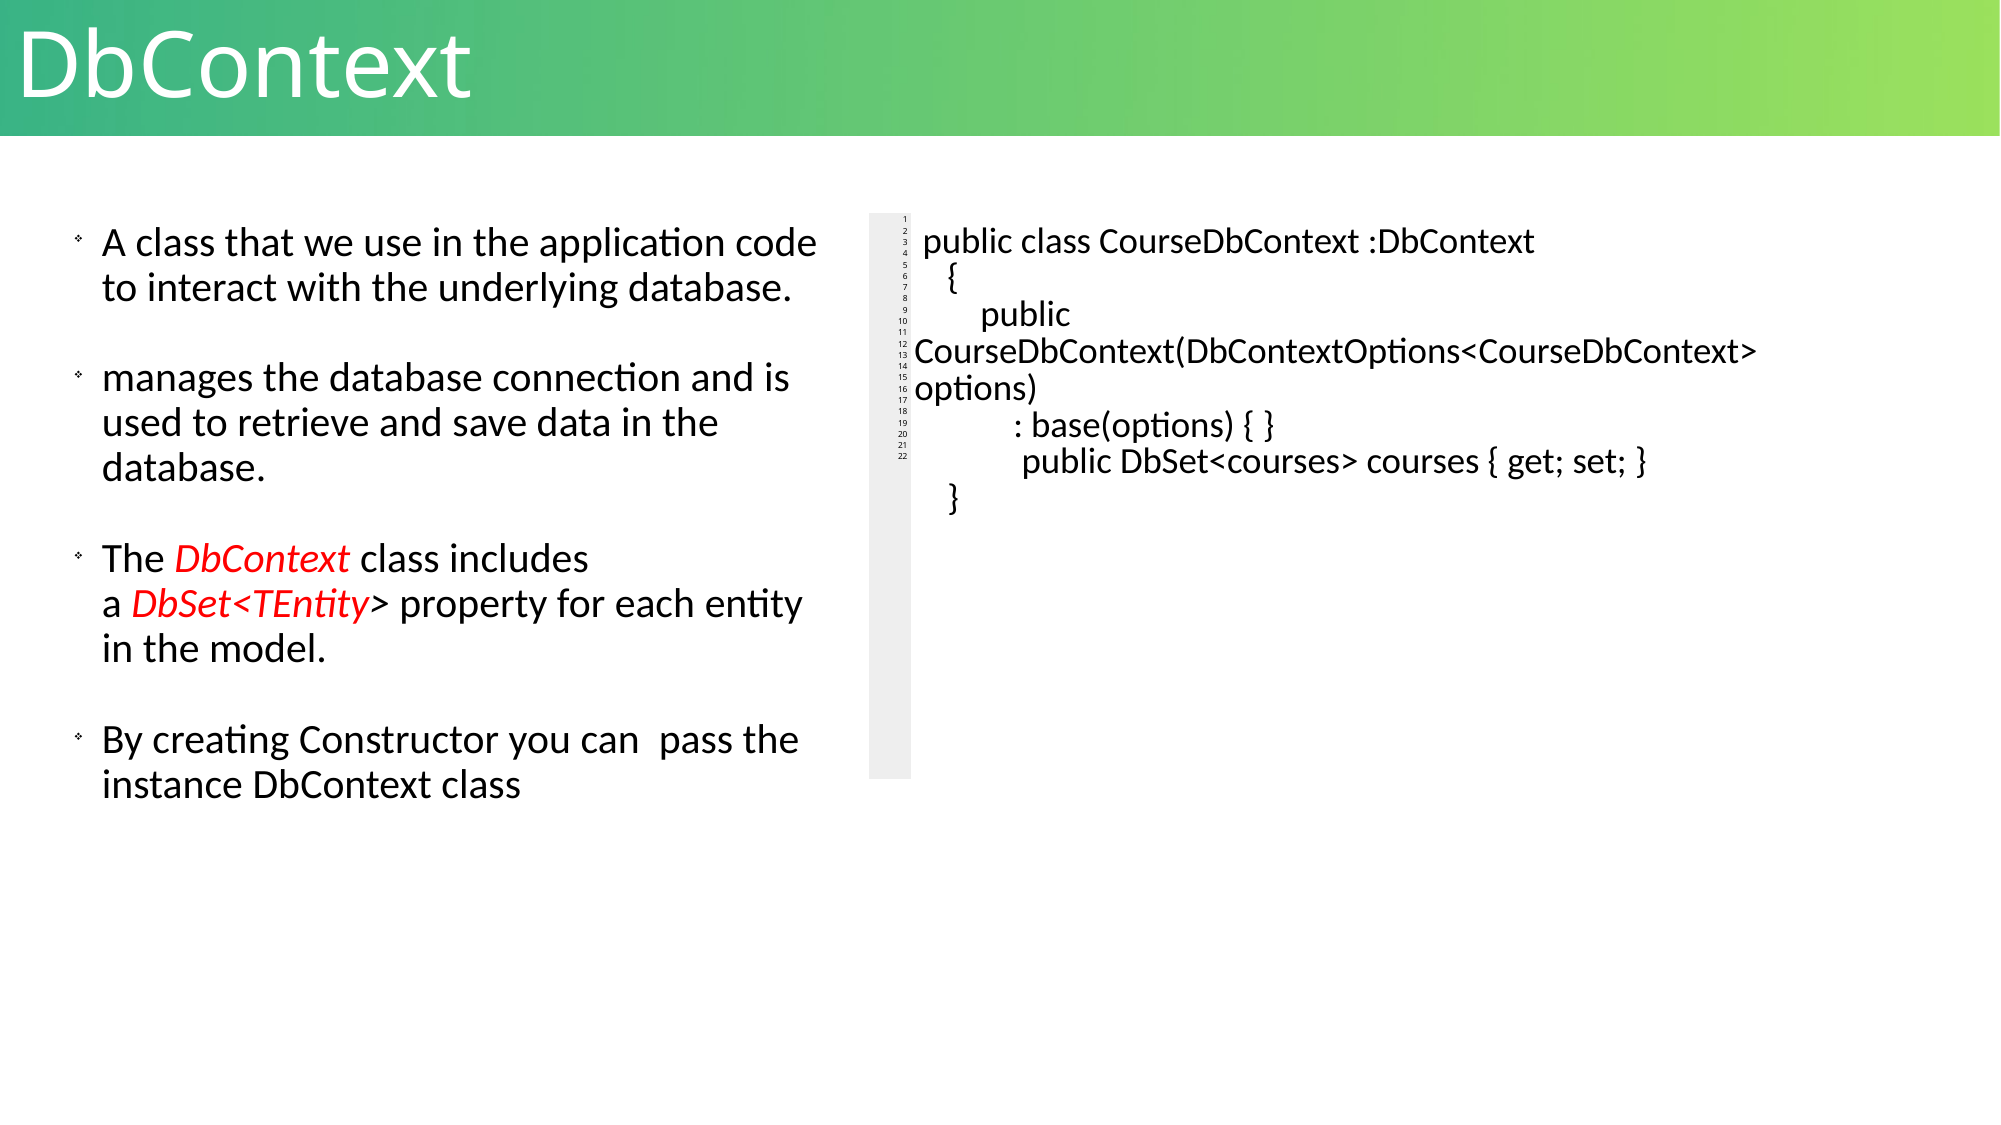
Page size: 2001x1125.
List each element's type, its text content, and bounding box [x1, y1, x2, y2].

list A class that we use in the application code to interact with the underlying database. manages the database connection and is used to retrieve and save data in the database. The DbContext class includes a DbSet<TEntity> property for each entity in the model. By creating Constructor you can pass the instance DbContext class [58, 212, 856, 963]
title DbContext [0, 0, 2000, 136]
table_header 1 2 3 4 5 6 7 8 9 10 11 12 13 14 15 16 17 18 19 20 21 22 [869, 213, 911, 779]
table_header public class CourseDbContext :DbContext { public CourseDbContext(DbContextOptions<CourseDbContext> options) : base(options) { } public DbSet<courses> courses { get; set; } } [911, 213, 1829, 779]
